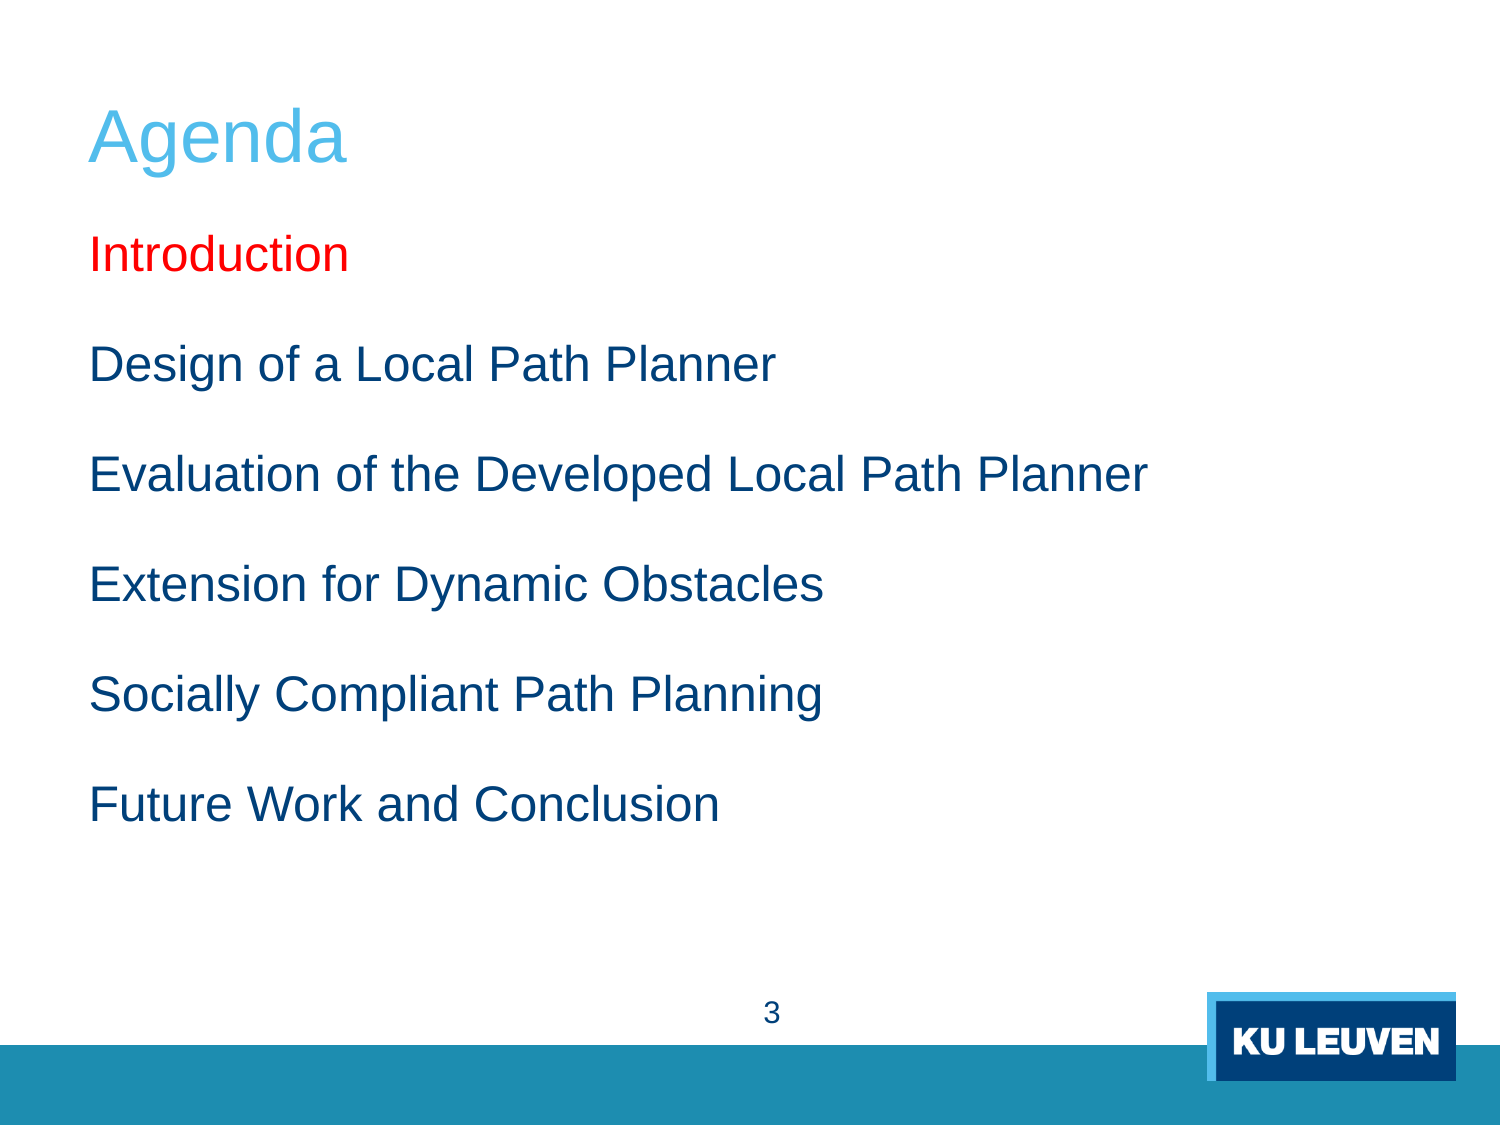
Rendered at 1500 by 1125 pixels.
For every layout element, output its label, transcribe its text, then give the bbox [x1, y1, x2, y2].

list Introduction Design of a Local Path Planner Evaluation of the Developed Local Path Planner Extension for Dynamic Obstacles Socially Compliant Path Planning Future Work and Conclusion [88, 221, 1456, 948]
title Agenda [88, 29, 1456, 178]
picture [1207, 992, 1456, 1081]
slide_number 3 [695, 992, 849, 1040]
